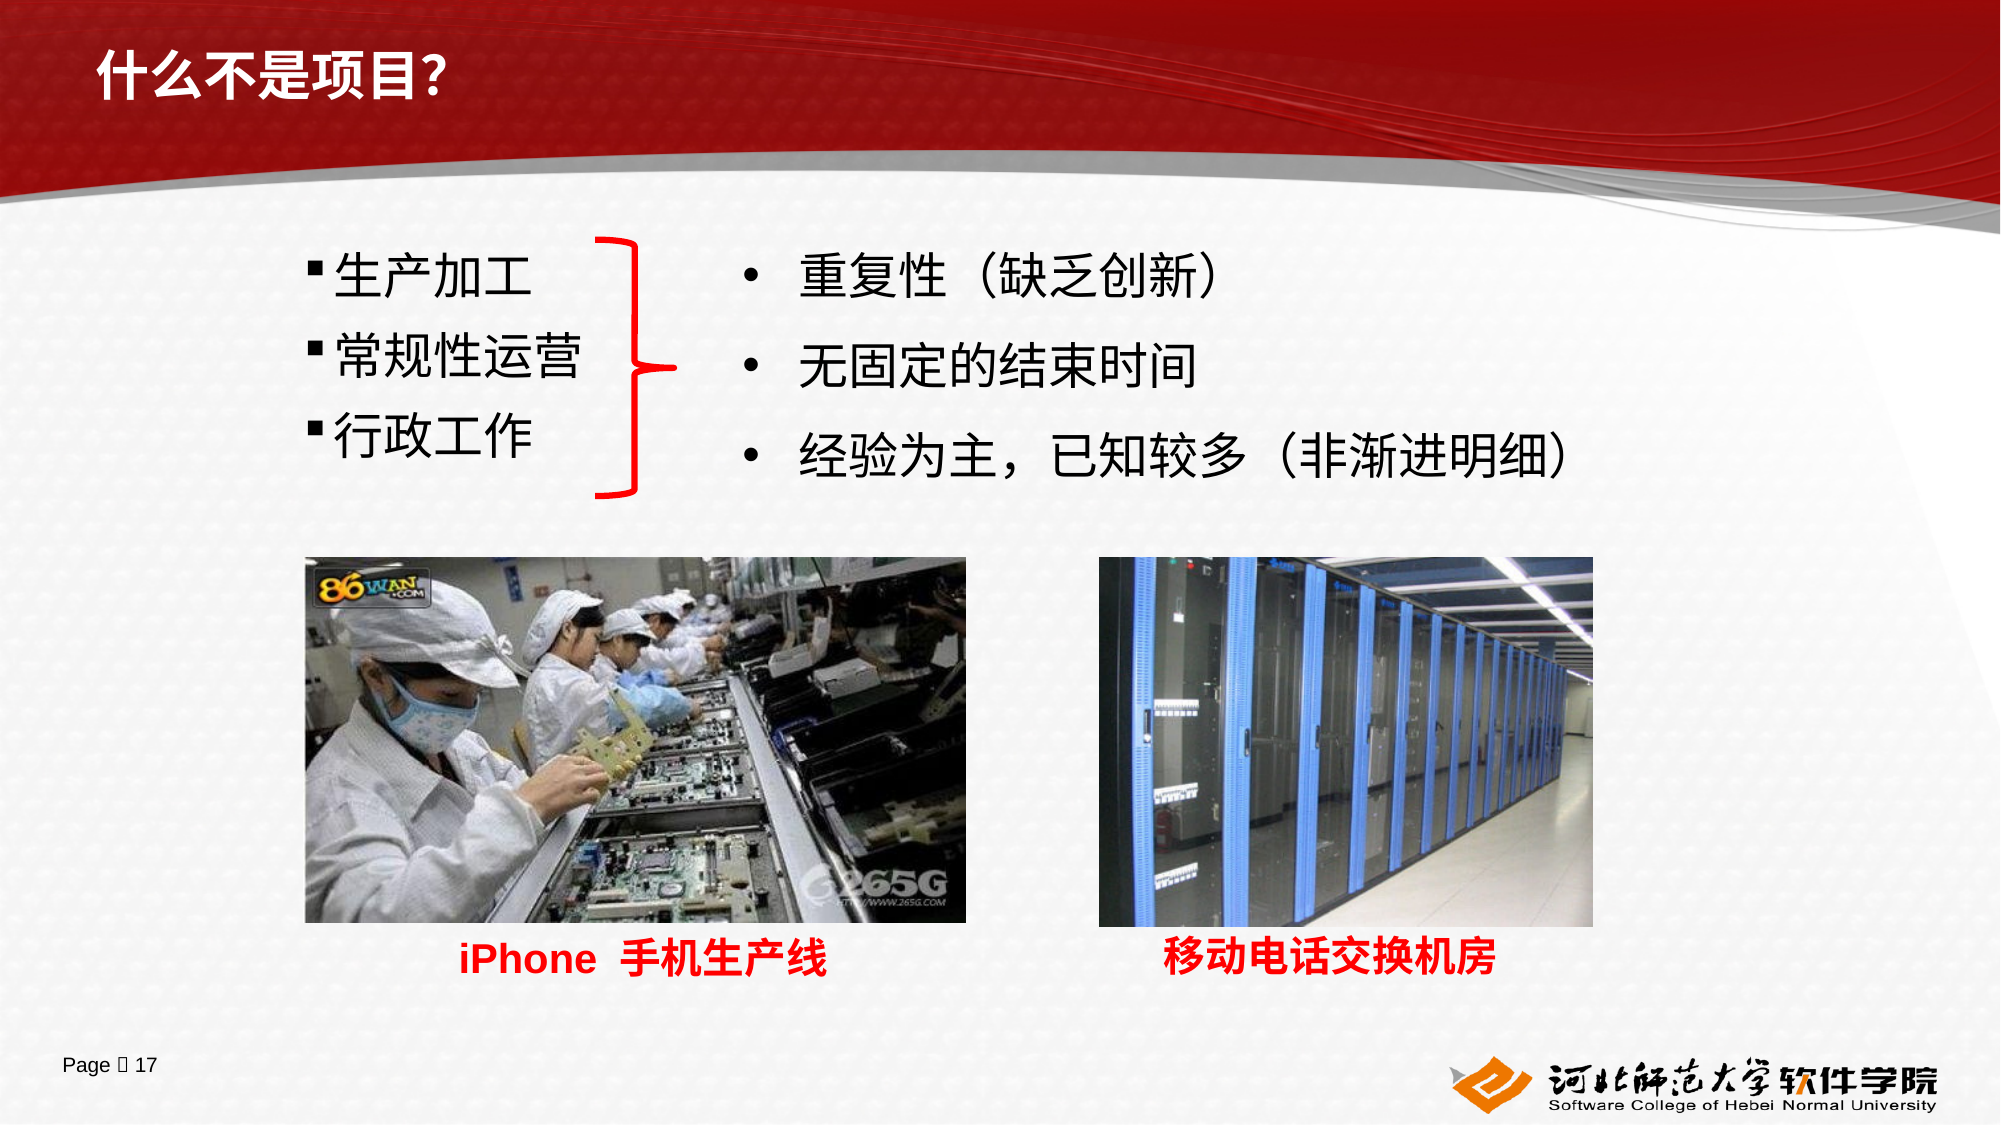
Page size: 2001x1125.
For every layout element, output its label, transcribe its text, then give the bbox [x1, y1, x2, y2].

list 生产加工 常规性运营 行政工作 [303, 243, 1930, 953]
title 什么不是项目？ [94, 41, 1930, 148]
text_box iPhone 手机生产线 [443, 931, 843, 989]
text_box 重复性（缺乏创新） 无固定的结束时间 经验为主，已知较多（非渐进明细） [727, 206, 1614, 492]
text_box 移动电话交换机房 [1149, 935, 1513, 988]
picture [0, 0, 2001, 1125]
text_box [595, 238, 675, 497]
